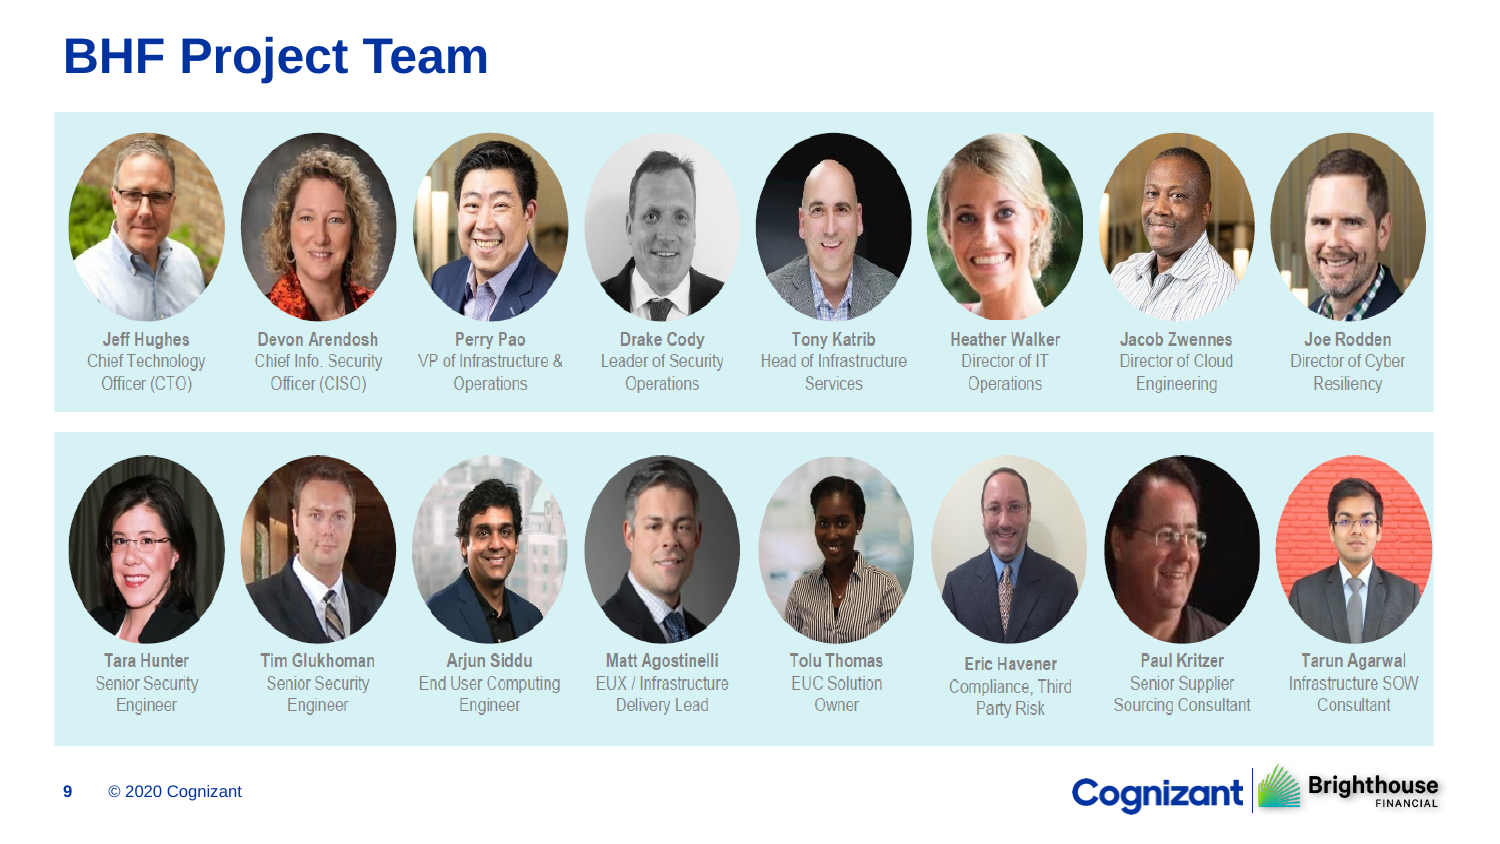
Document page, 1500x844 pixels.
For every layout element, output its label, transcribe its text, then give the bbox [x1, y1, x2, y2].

footer © 2020 Cognizant [108, 770, 859, 801]
title BHF Project Team [63, 30, 1444, 132]
picture [54, 112, 1434, 749]
picture [1258, 763, 1438, 808]
slide_number 9 [63, 780, 101, 801]
picture [1072, 778, 1243, 815]
